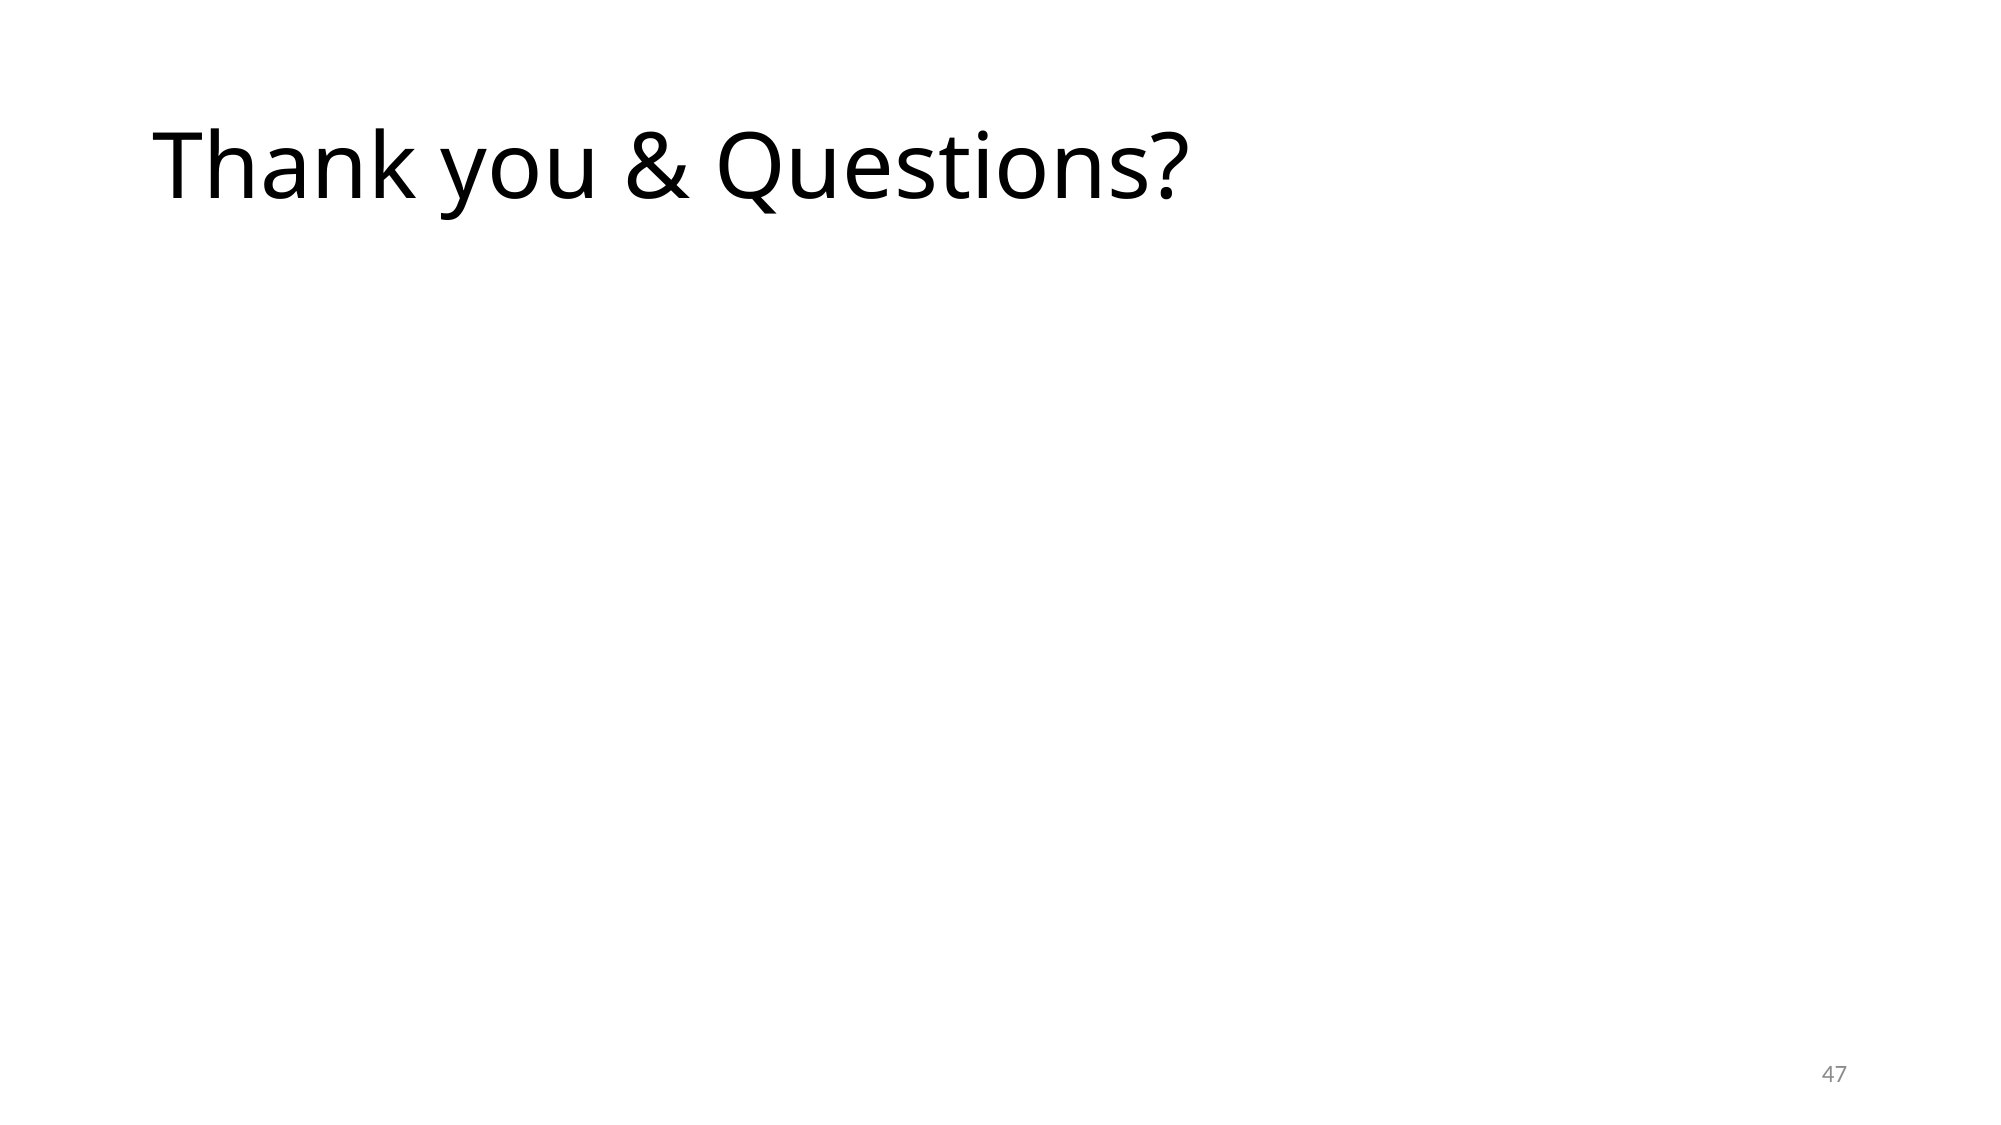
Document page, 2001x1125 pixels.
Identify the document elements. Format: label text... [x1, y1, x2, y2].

title Thank you & Questions? [137, 59, 1863, 278]
slide_number 47 [1412, 1042, 1863, 1103]
